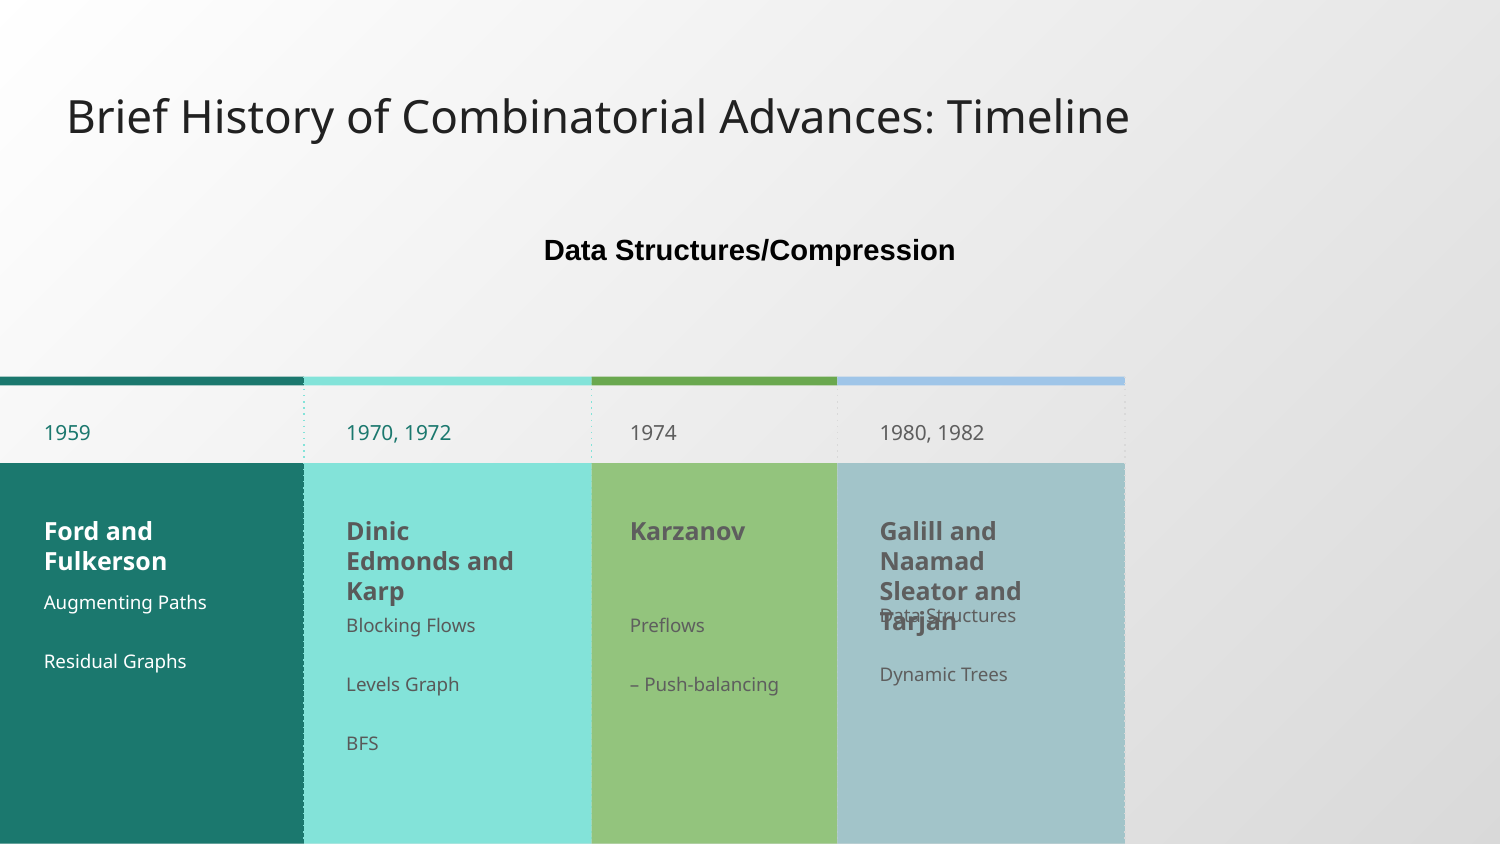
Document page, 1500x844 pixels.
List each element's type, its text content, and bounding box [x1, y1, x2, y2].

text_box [837, 376, 1126, 844]
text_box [306, 376, 589, 844]
title Brief History of Combinatorial Advances: Timeline [51, 72, 1449, 167]
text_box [591, 376, 835, 844]
text_box Data Structures/Compression [438, 216, 1062, 282]
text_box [0, 376, 305, 844]
